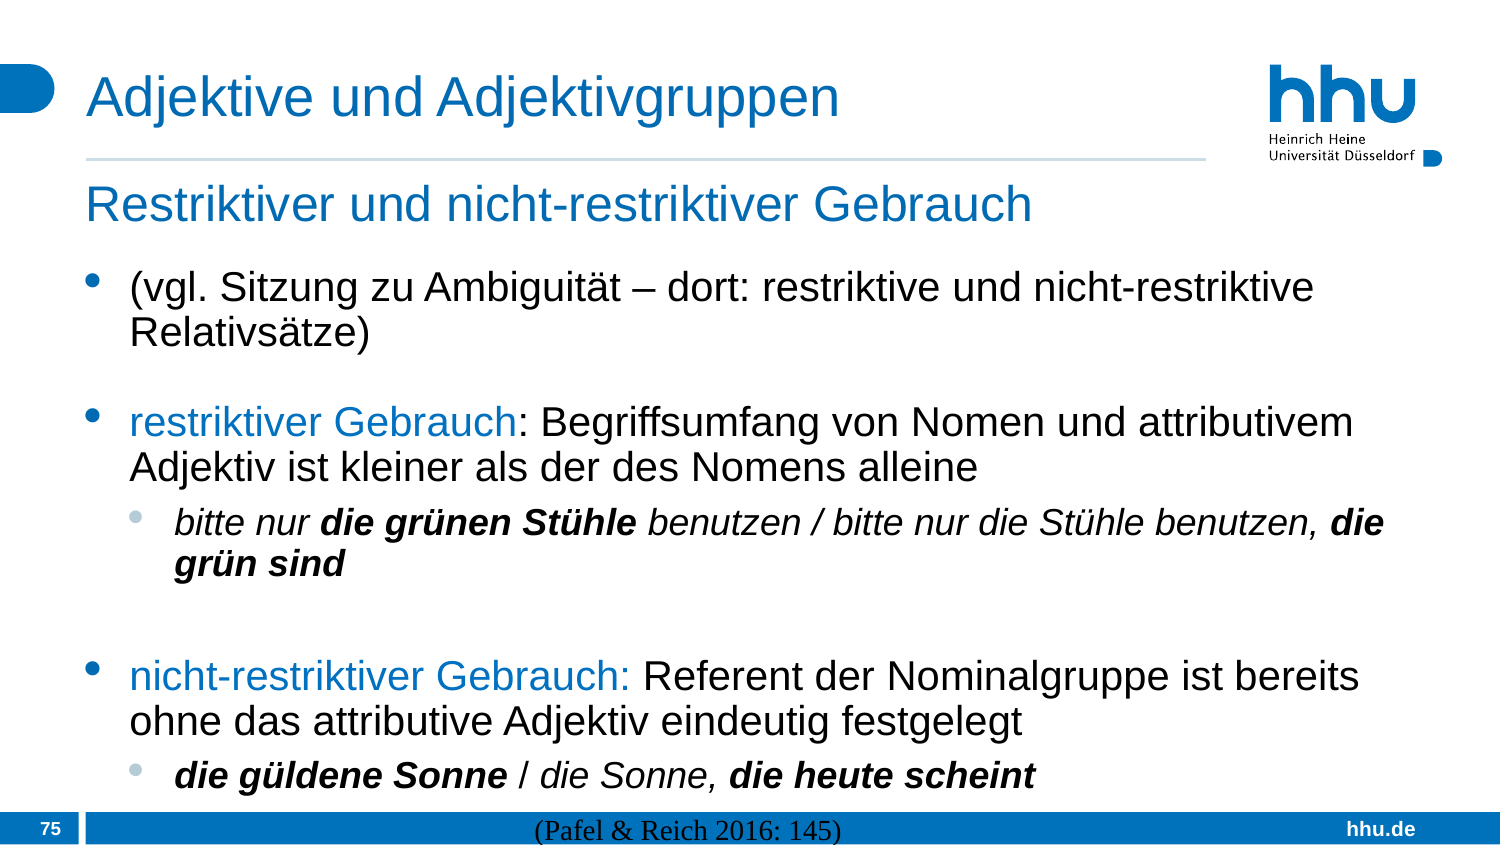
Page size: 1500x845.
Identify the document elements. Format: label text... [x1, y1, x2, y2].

title Adjektive und Adjektivgruppen [86, 54, 1207, 129]
footer (Pafel & Reich 2016: 145) [103, 816, 1273, 841]
slide_number 75 [5, 816, 62, 841]
list Restriktiver und nicht-restriktiver Gebrauch [85, 178, 1415, 232]
list (vgl. Sitzung zu Ambiguität – dort: restriktive und nicht-restriktive Relativsätze) restriktiver Gebrauch: Begriffsumfang von Nomen und attributivem Adjektiv ist kleiner als der des Nomens alleine bitte nur die grünen Stühle benutzen / bitte nur die Stühle benutzen, die grün sind nicht-restriktiver Gebrauch: Referent der Nominalgruppe ist bereits ohne das attributive Adjektiv eindeutig festgelegt die güldene Sonne / die Sonne, die heute scheint [85, 253, 1415, 797]
